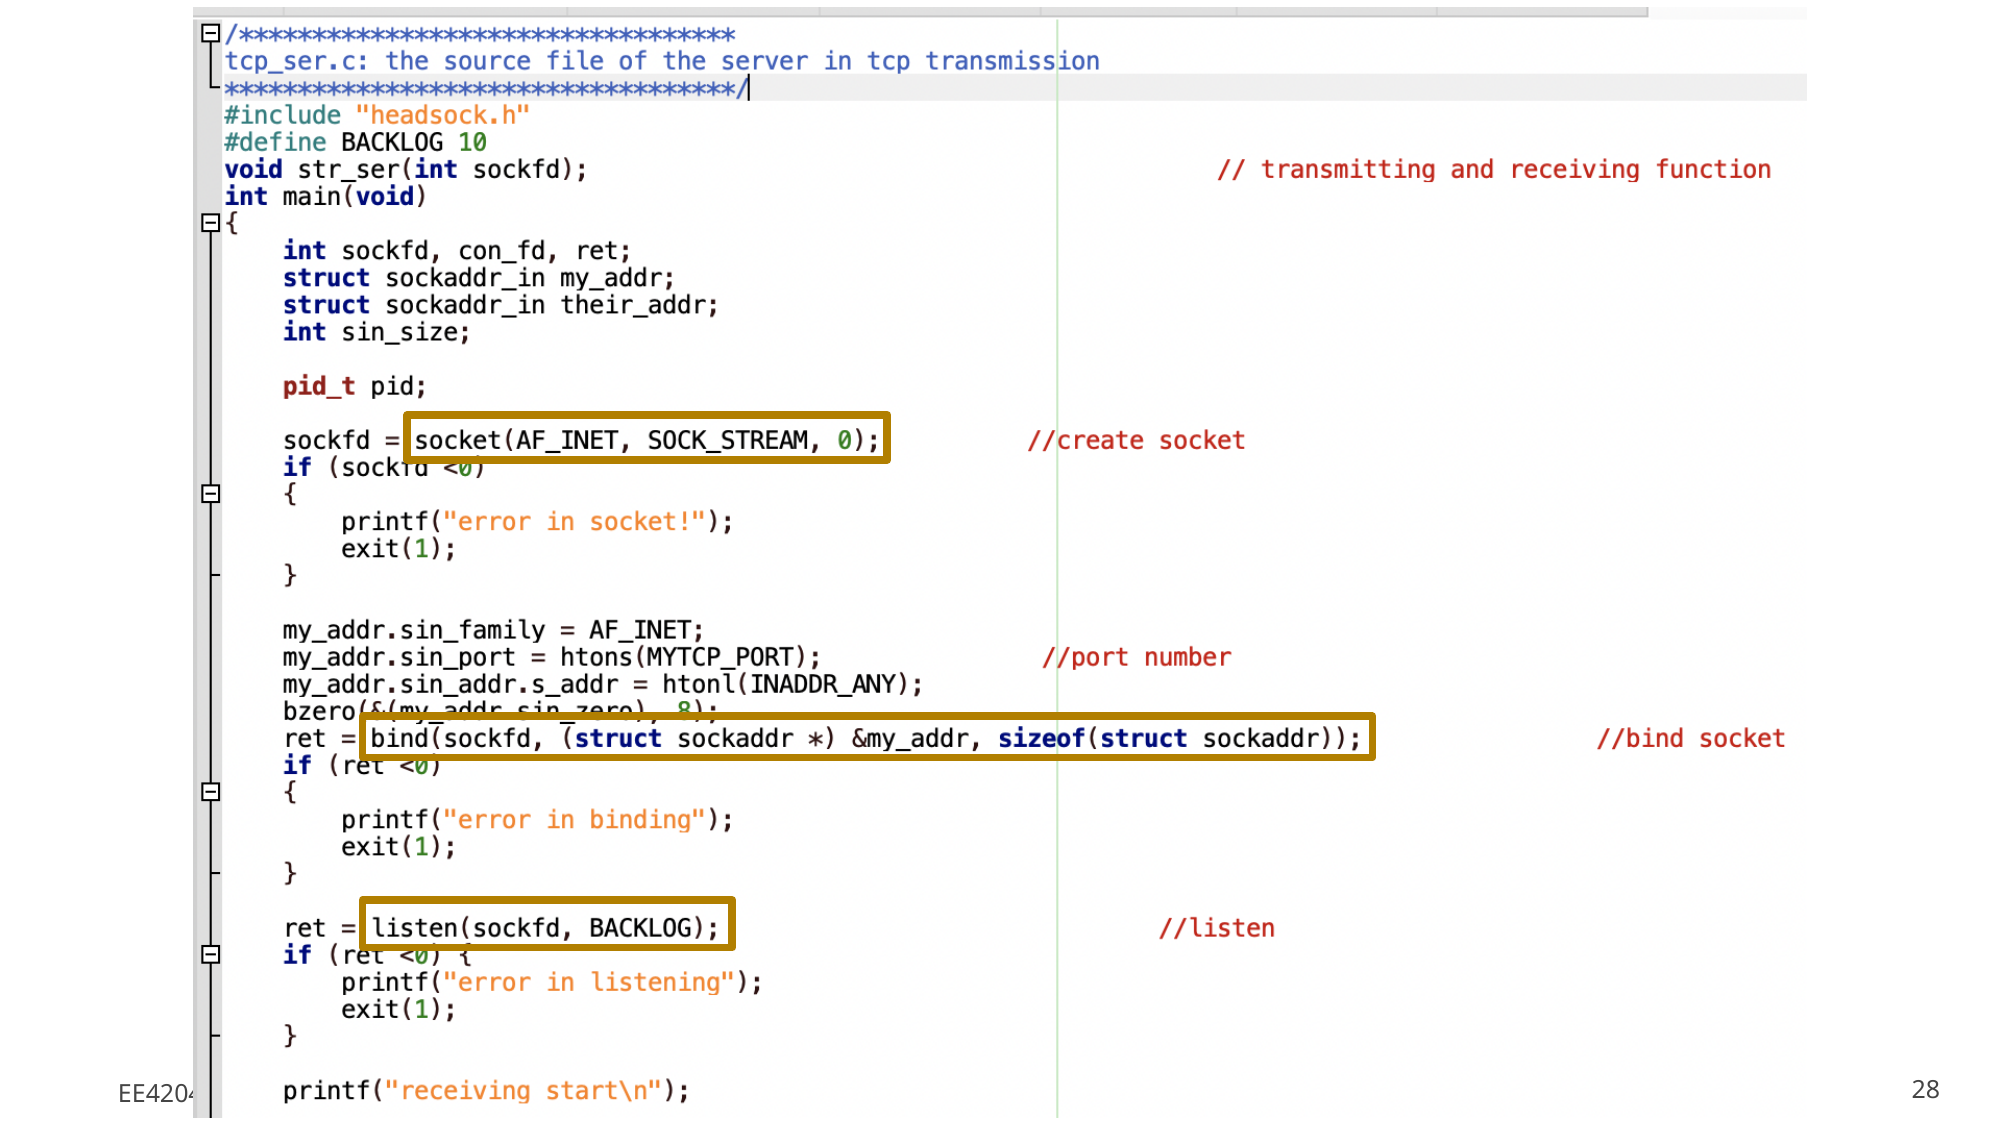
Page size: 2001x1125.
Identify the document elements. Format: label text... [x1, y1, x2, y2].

slide_number 28 [1814, 1062, 1955, 1108]
slide_number EE4204 (Part 1) Lab [99, 1062, 187, 1108]
picture [193, 7, 1807, 1118]
